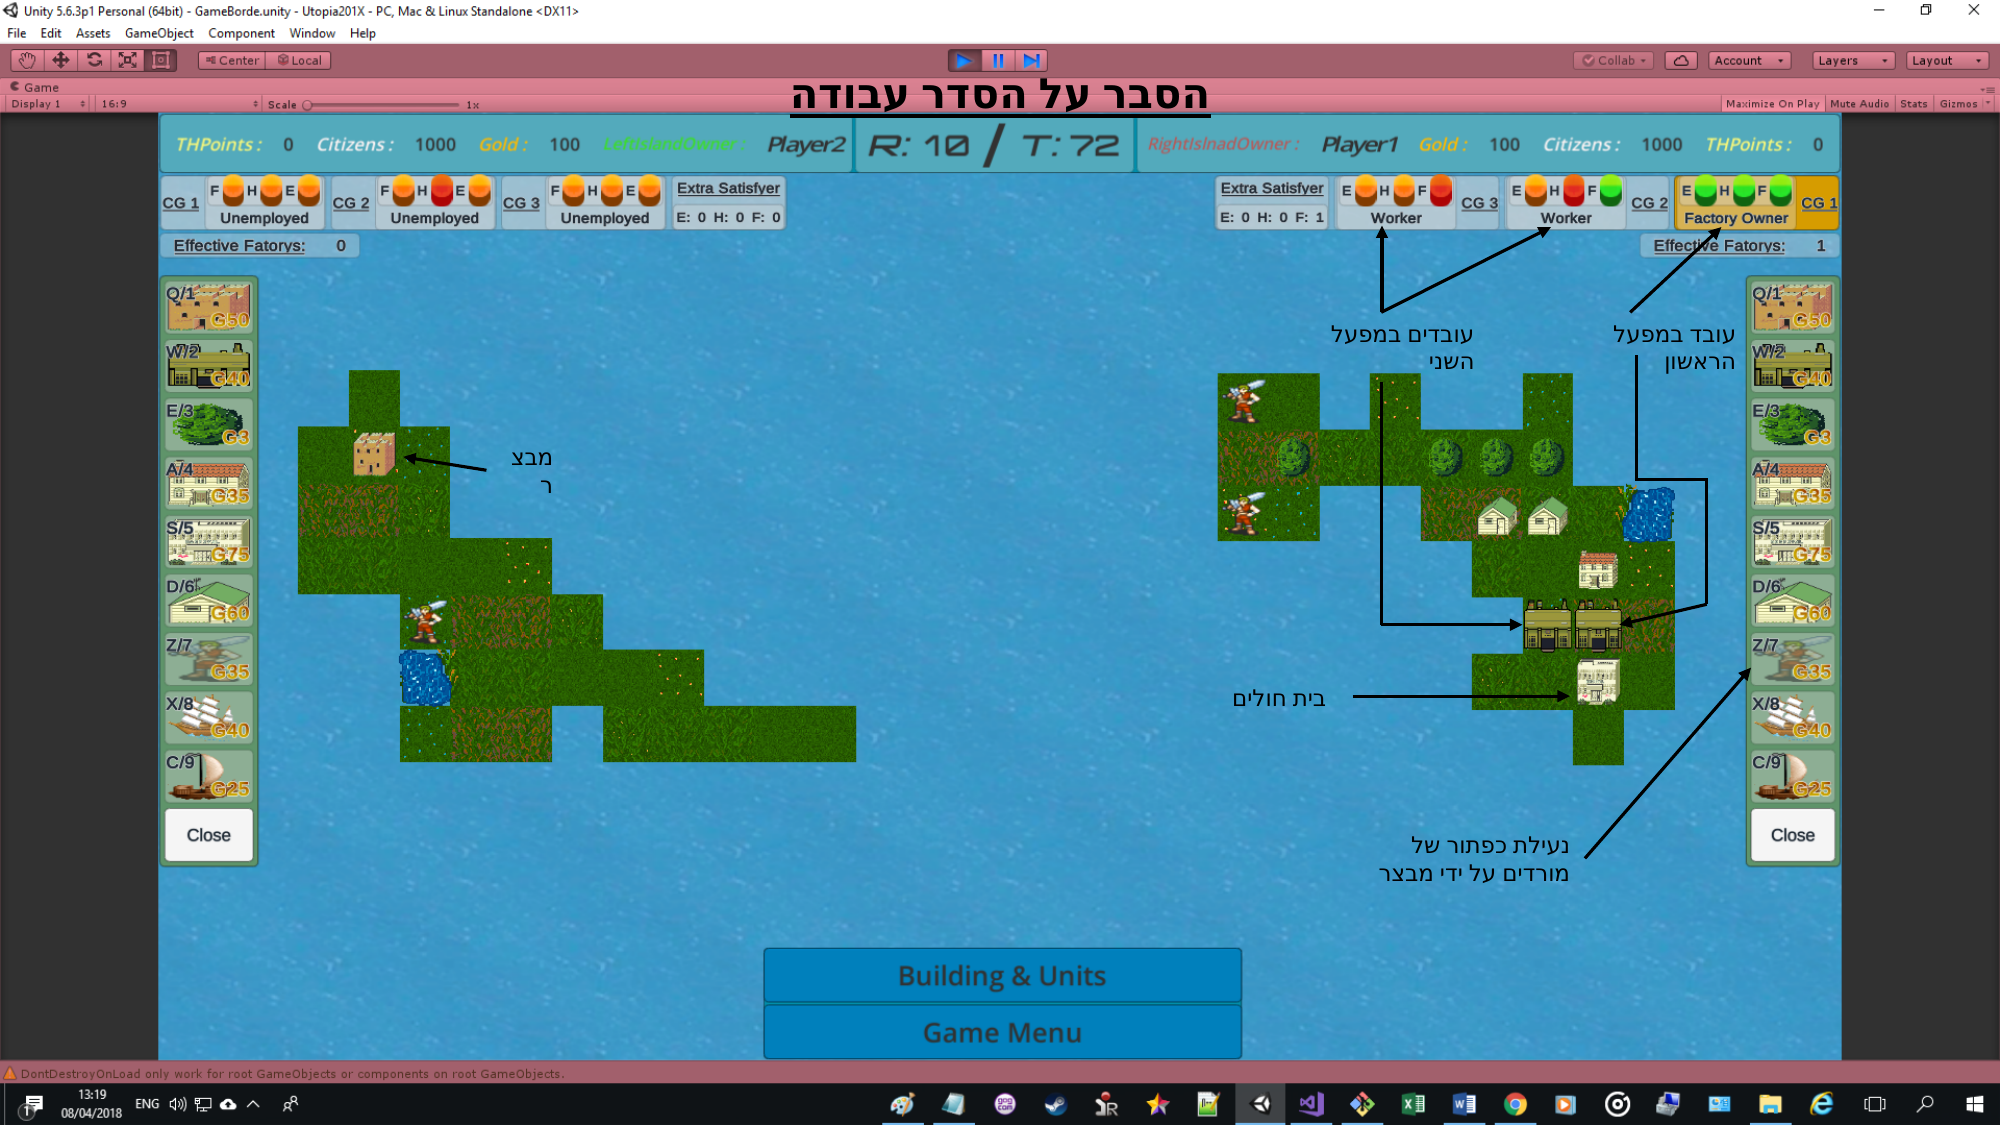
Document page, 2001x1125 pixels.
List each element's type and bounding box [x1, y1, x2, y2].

text_box [1381, 227, 1551, 313]
text_box [1630, 227, 1722, 313]
text_box [1547, 444, 1797, 515]
text_box [1619, 604, 1707, 625]
text_box [1585, 667, 1752, 859]
picture [0, 0, 2000, 1125]
